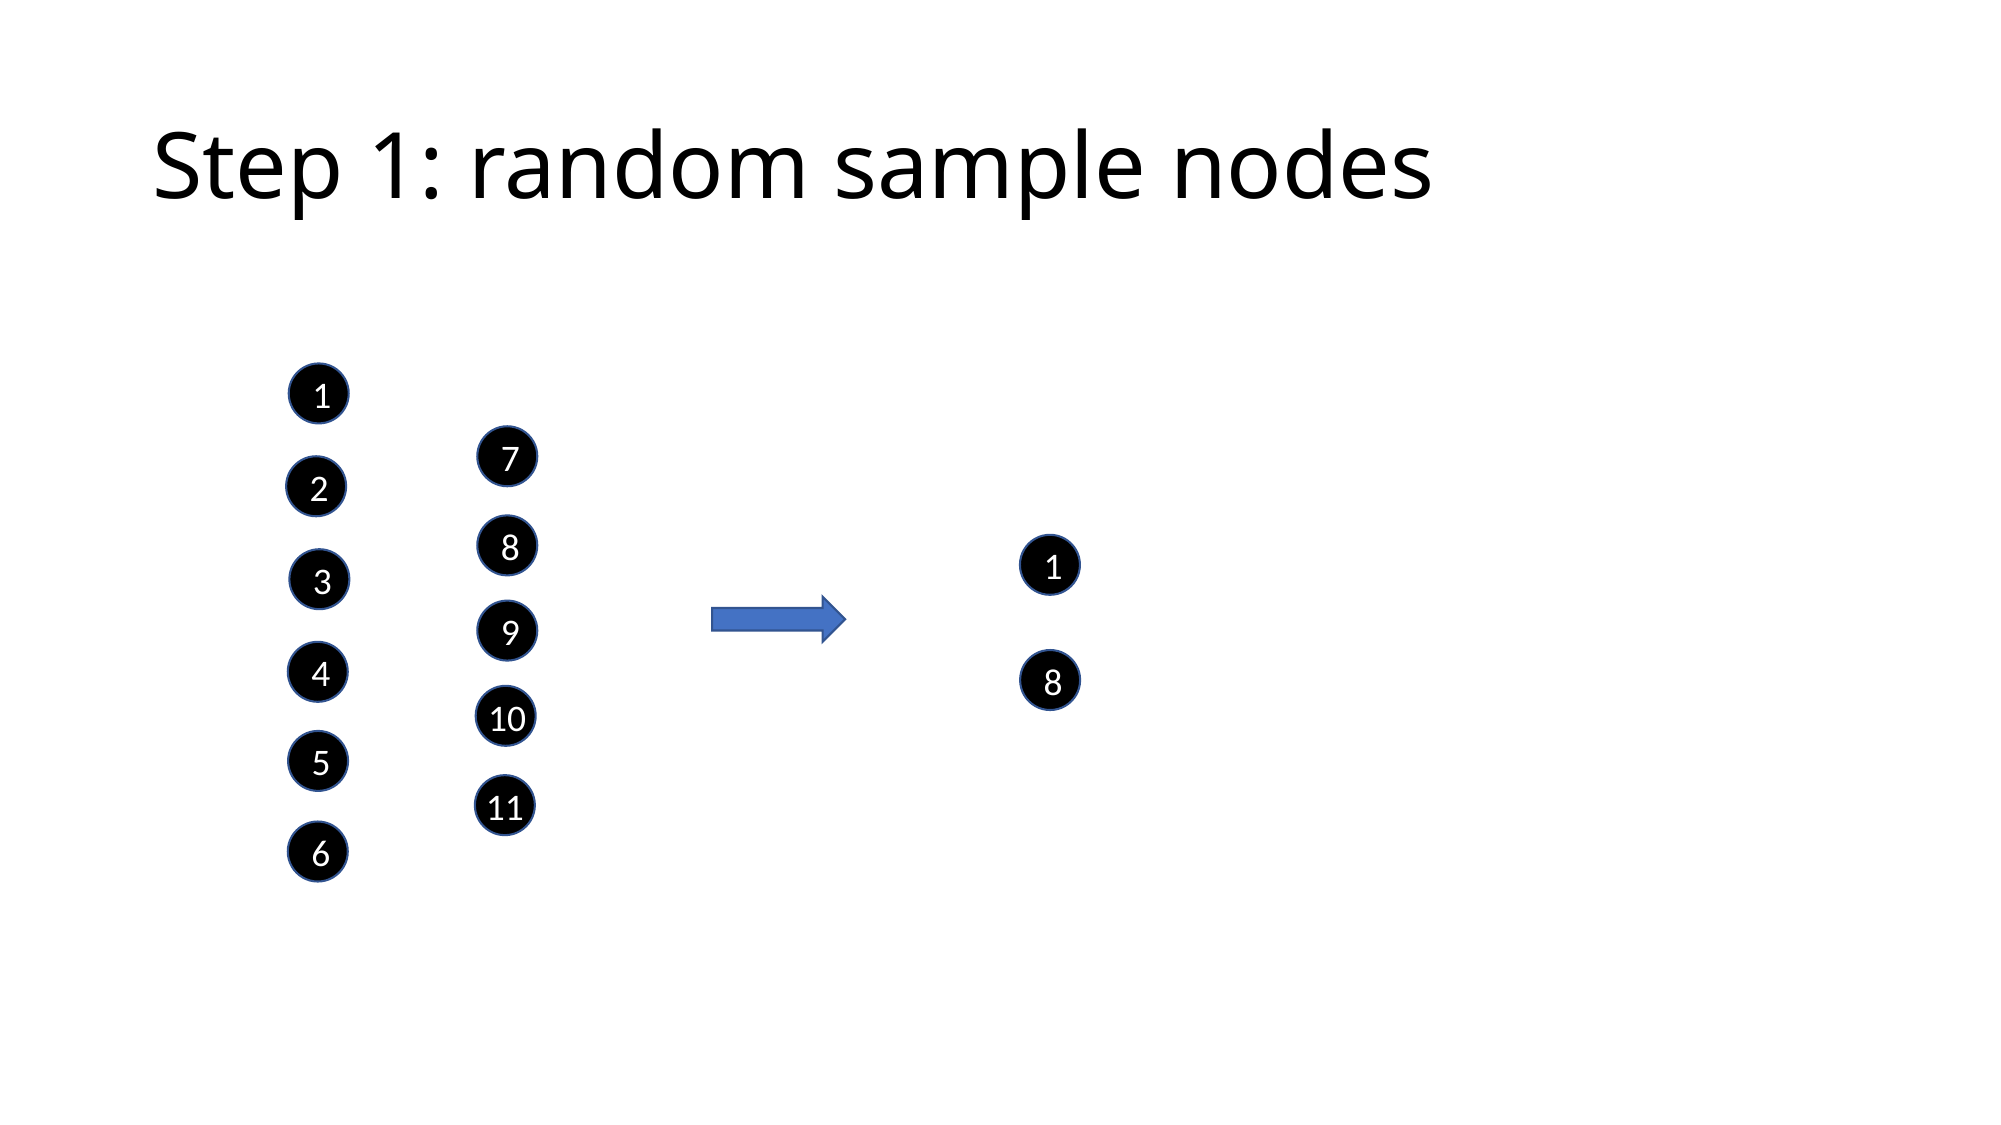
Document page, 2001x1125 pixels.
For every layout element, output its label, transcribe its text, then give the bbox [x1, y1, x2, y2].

text_box 5 [287, 729, 350, 792]
text_box 6 [286, 820, 349, 883]
text_box 8 [476, 514, 539, 577]
text_box 8 [1019, 648, 1082, 712]
text_box 3 [288, 548, 351, 611]
text_box 9 [476, 599, 539, 662]
text_box 1 [287, 362, 350, 425]
text_box 7 [476, 425, 539, 488]
text_box 4 [286, 640, 349, 703]
title Step 1: random sample nodes [137, 59, 1863, 278]
text_box 1 [1018, 533, 1081, 596]
text_box 2 [285, 455, 348, 518]
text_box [472, 685, 542, 747]
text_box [470, 775, 540, 837]
text_box [711, 594, 847, 645]
